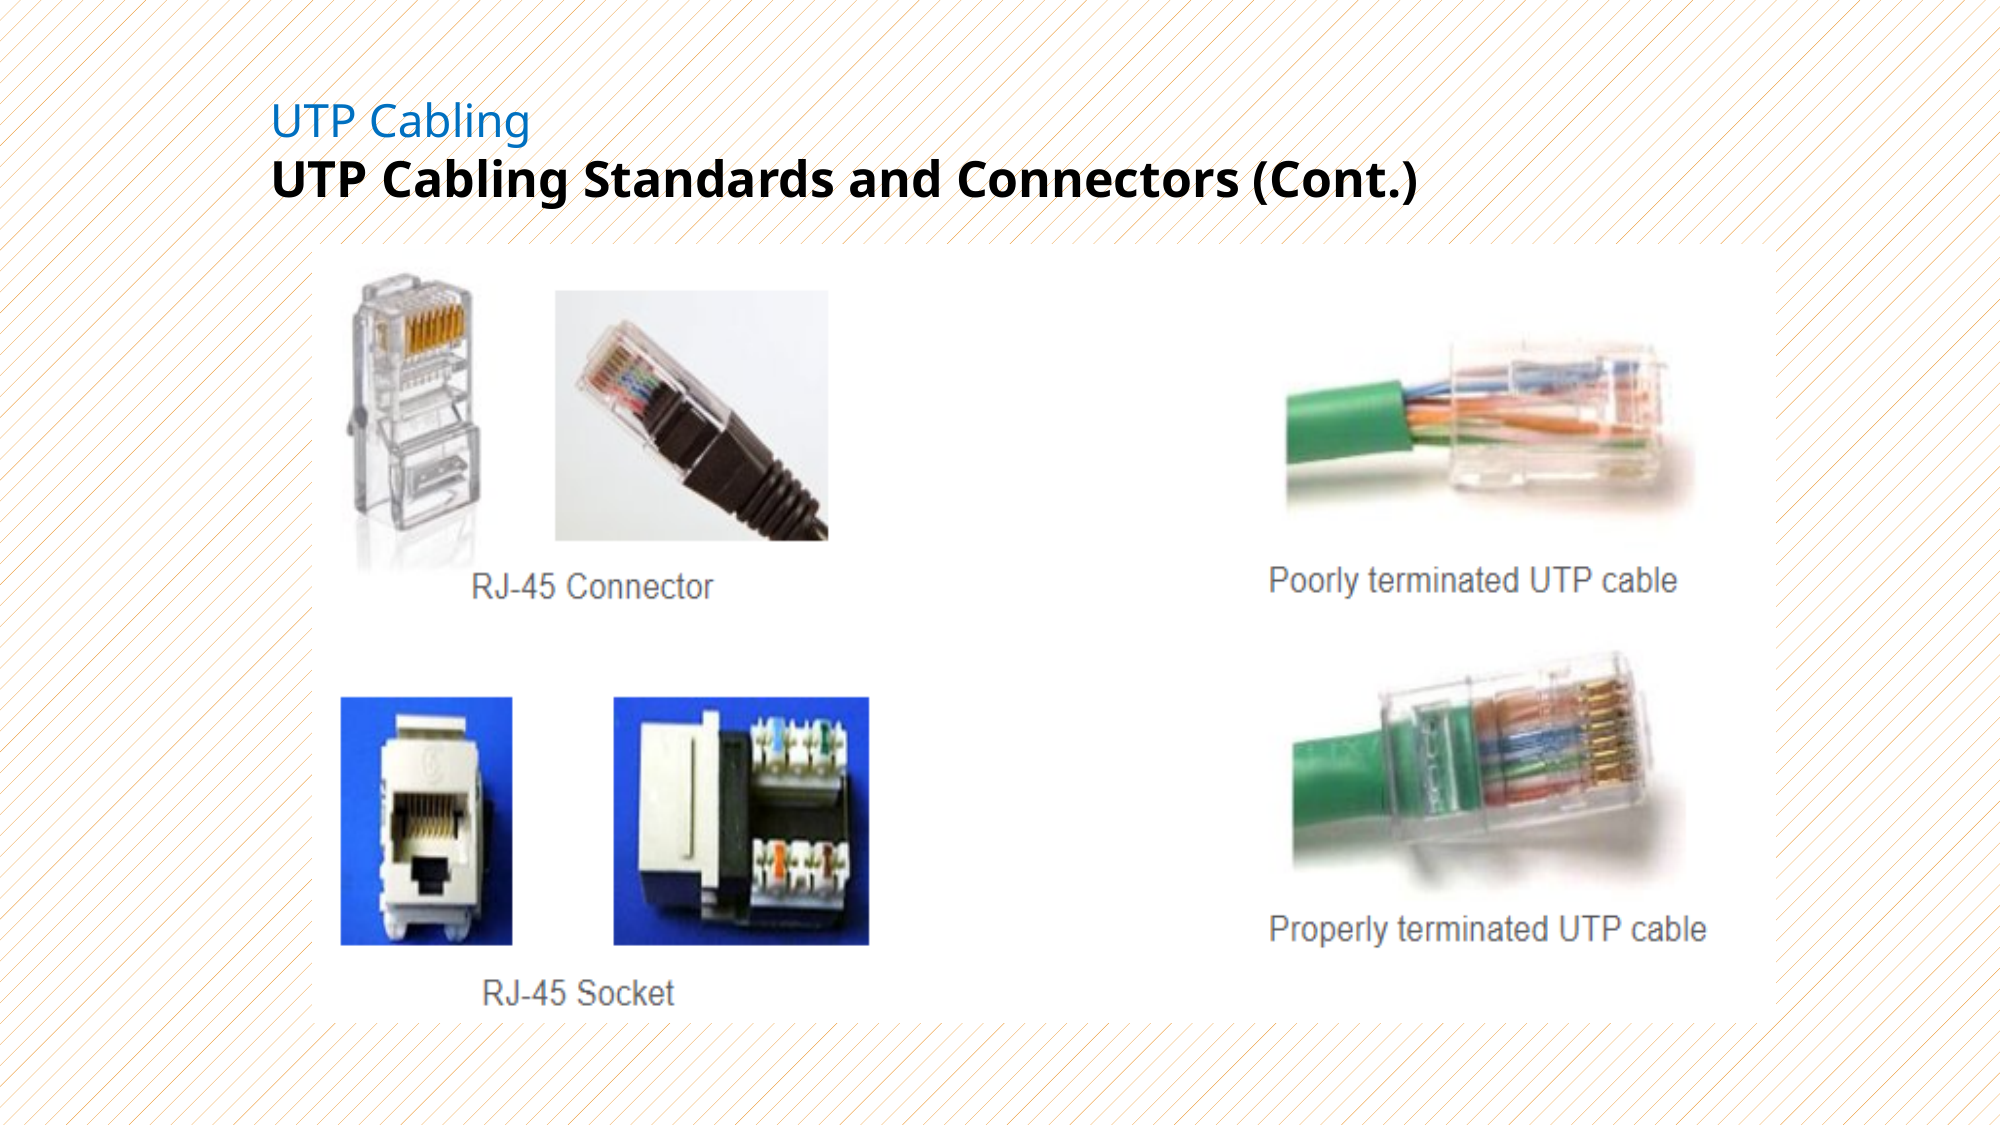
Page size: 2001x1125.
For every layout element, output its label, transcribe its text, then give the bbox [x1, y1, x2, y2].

title UTP Cabling UTP Cabling Standards and Connectors (Cont.) [255, 55, 1899, 344]
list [312, 243, 1776, 1024]
